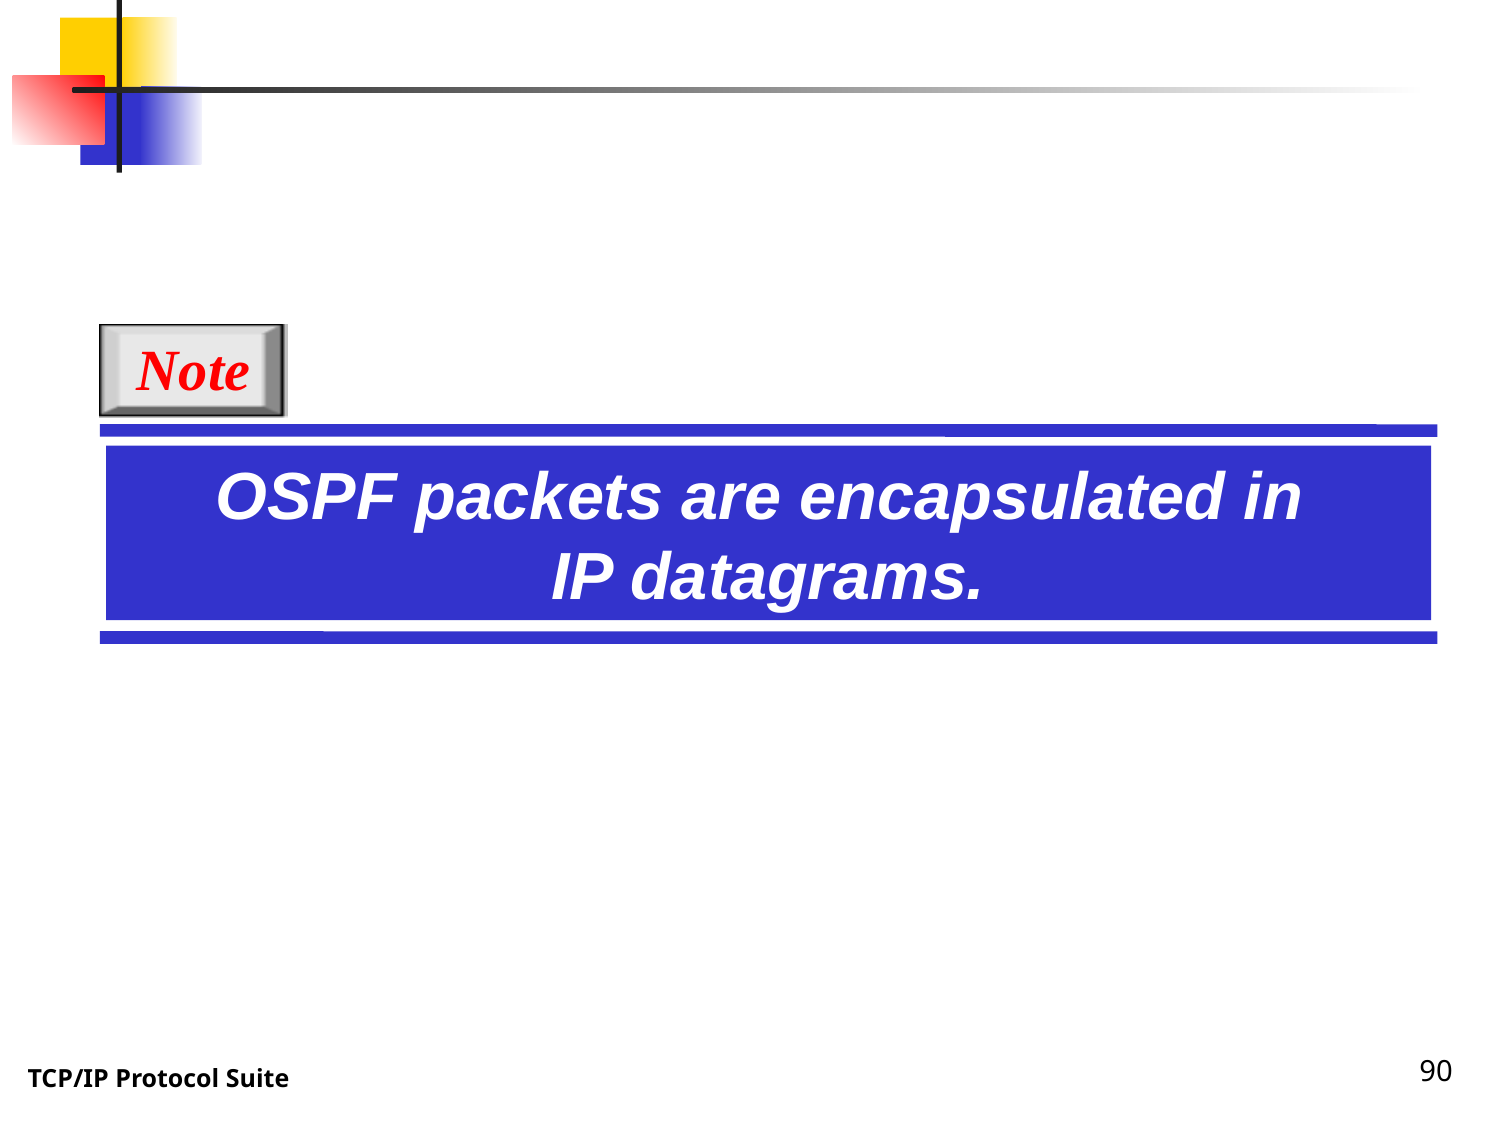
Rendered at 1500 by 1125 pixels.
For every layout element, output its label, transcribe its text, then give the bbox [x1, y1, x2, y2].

text_box [60, 17, 116, 86]
text_box [141, 93, 202, 165]
text_box OSPF packets are encapsulated in IP datagrams. [106, 445, 1432, 621]
text_box [116, 0, 122, 87]
text_box [80, 93, 116, 165]
text_box [72, 87, 1423, 93]
text_box [116, 93, 122, 173]
footer TCP/IP Protocol Suite [12, 1025, 488, 1100]
text_box [12, 75, 105, 145]
text_box [122, 17, 177, 86]
slide_number 90 [1155, 1024, 1468, 1100]
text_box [99, 324, 288, 418]
text_box [122, 93, 141, 165]
